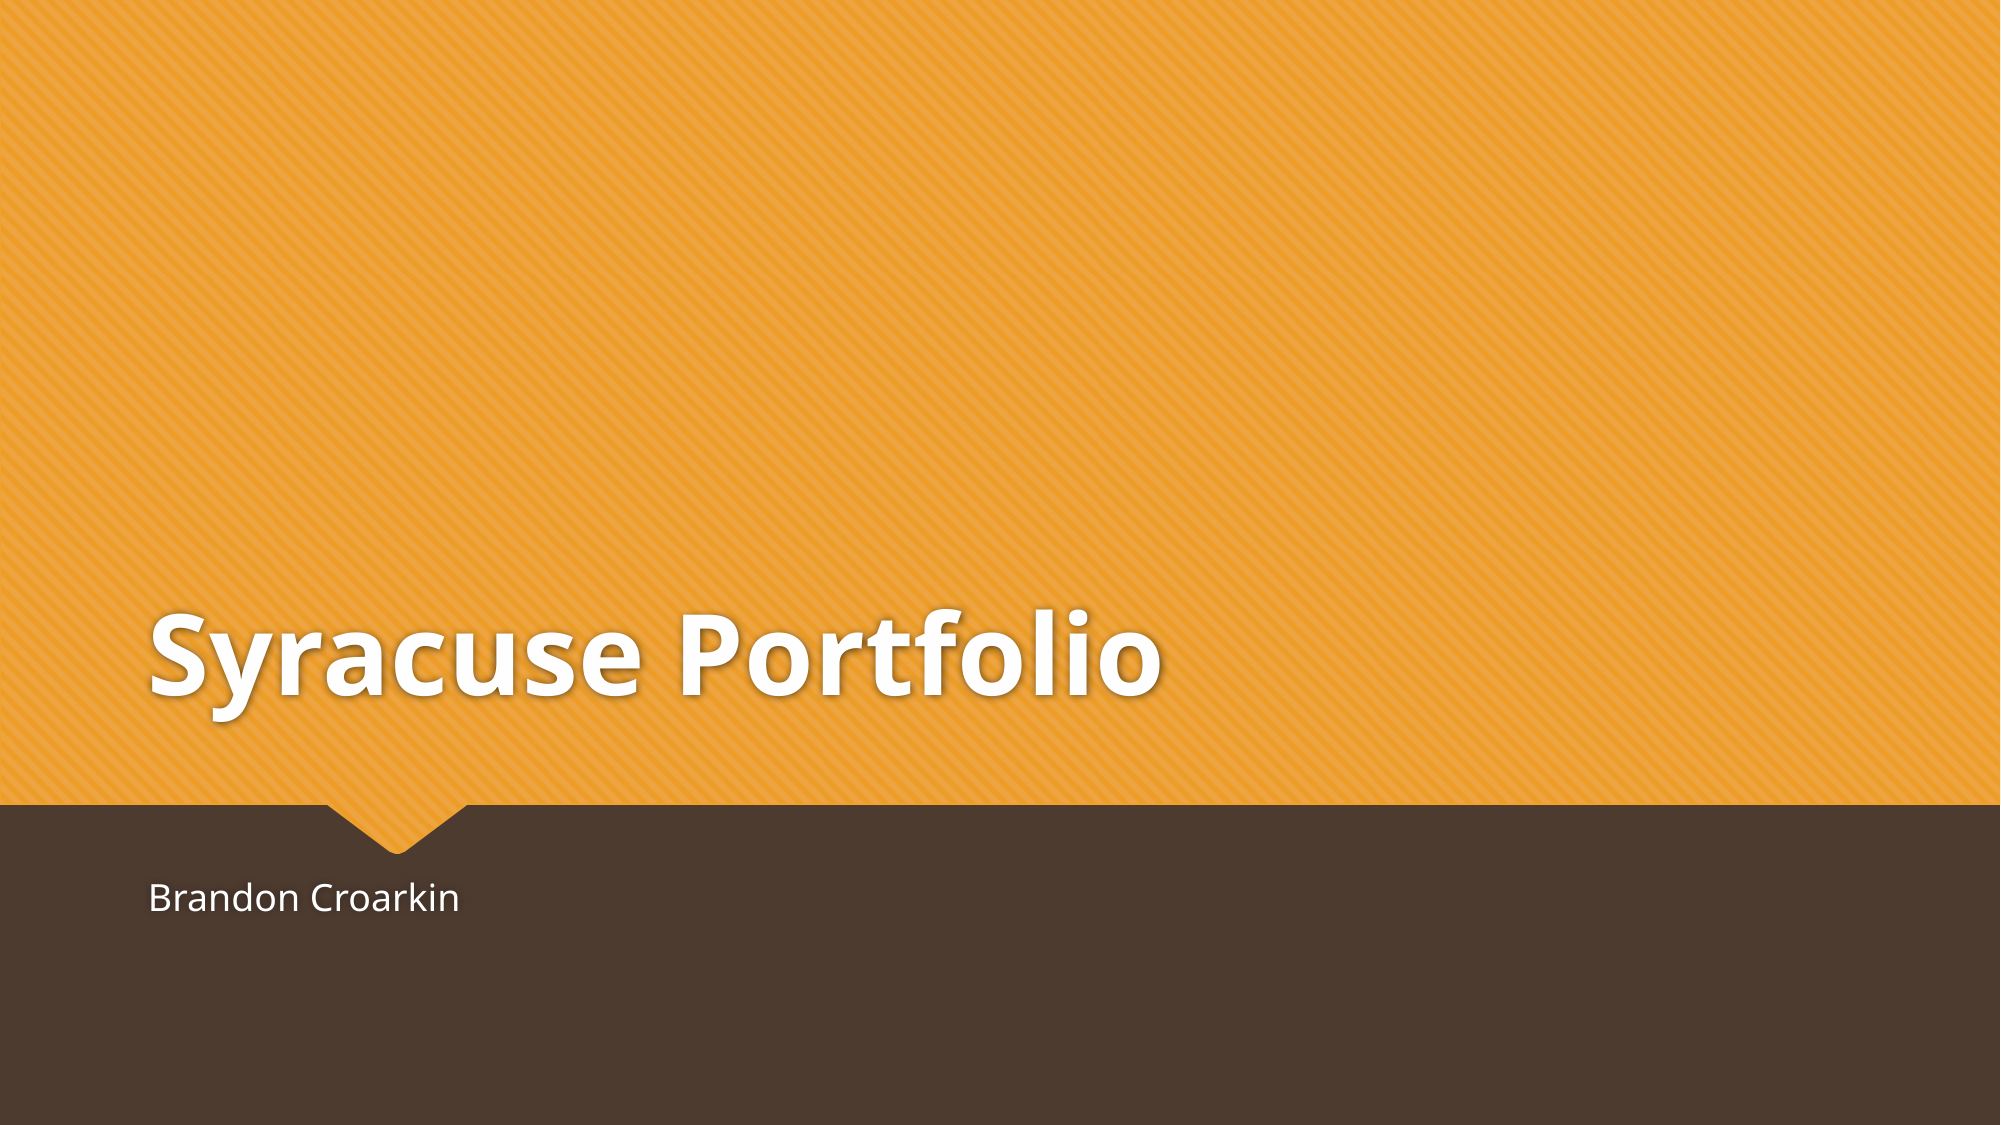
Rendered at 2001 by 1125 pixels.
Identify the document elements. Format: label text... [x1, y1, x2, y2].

title Syracuse Portfolio [132, 237, 1868, 726]
subtitle Brandon Croarkin [132, 866, 1868, 938]
